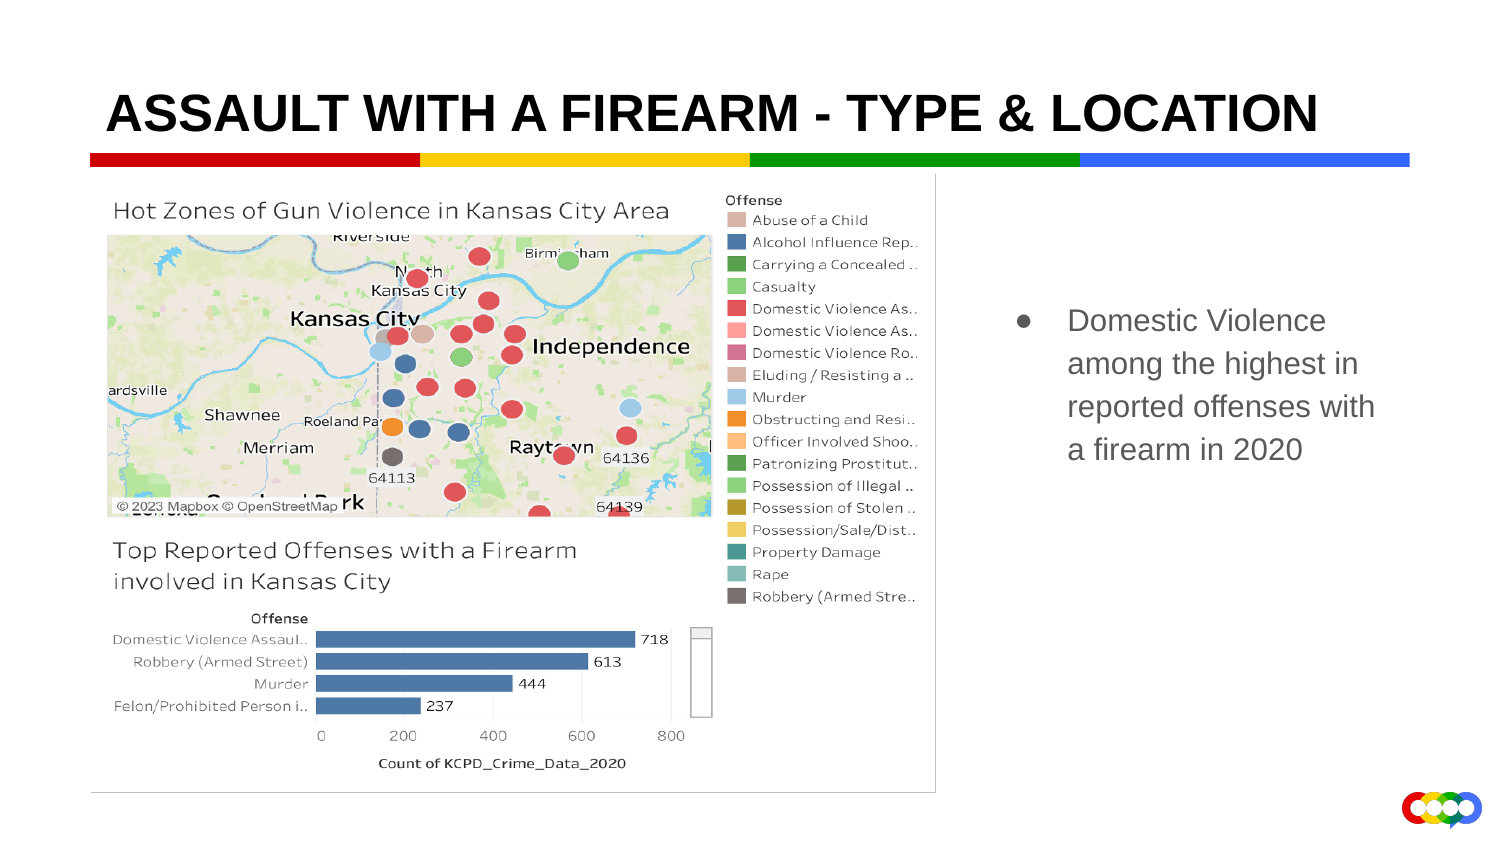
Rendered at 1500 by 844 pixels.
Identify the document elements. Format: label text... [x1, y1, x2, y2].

list Domestic Violence among the highest in reported offenses with a firearm in 2020 [977, 279, 1412, 612]
picture [1402, 792, 1482, 830]
text_box [90, 153, 420, 167]
title ASSAULT WITH A FIREARM - TYPE & LOCATION [90, 64, 1449, 159]
picture [89, 173, 936, 793]
text_box [420, 153, 749, 167]
text_box [749, 153, 1079, 167]
text_box [1079, 153, 1410, 167]
